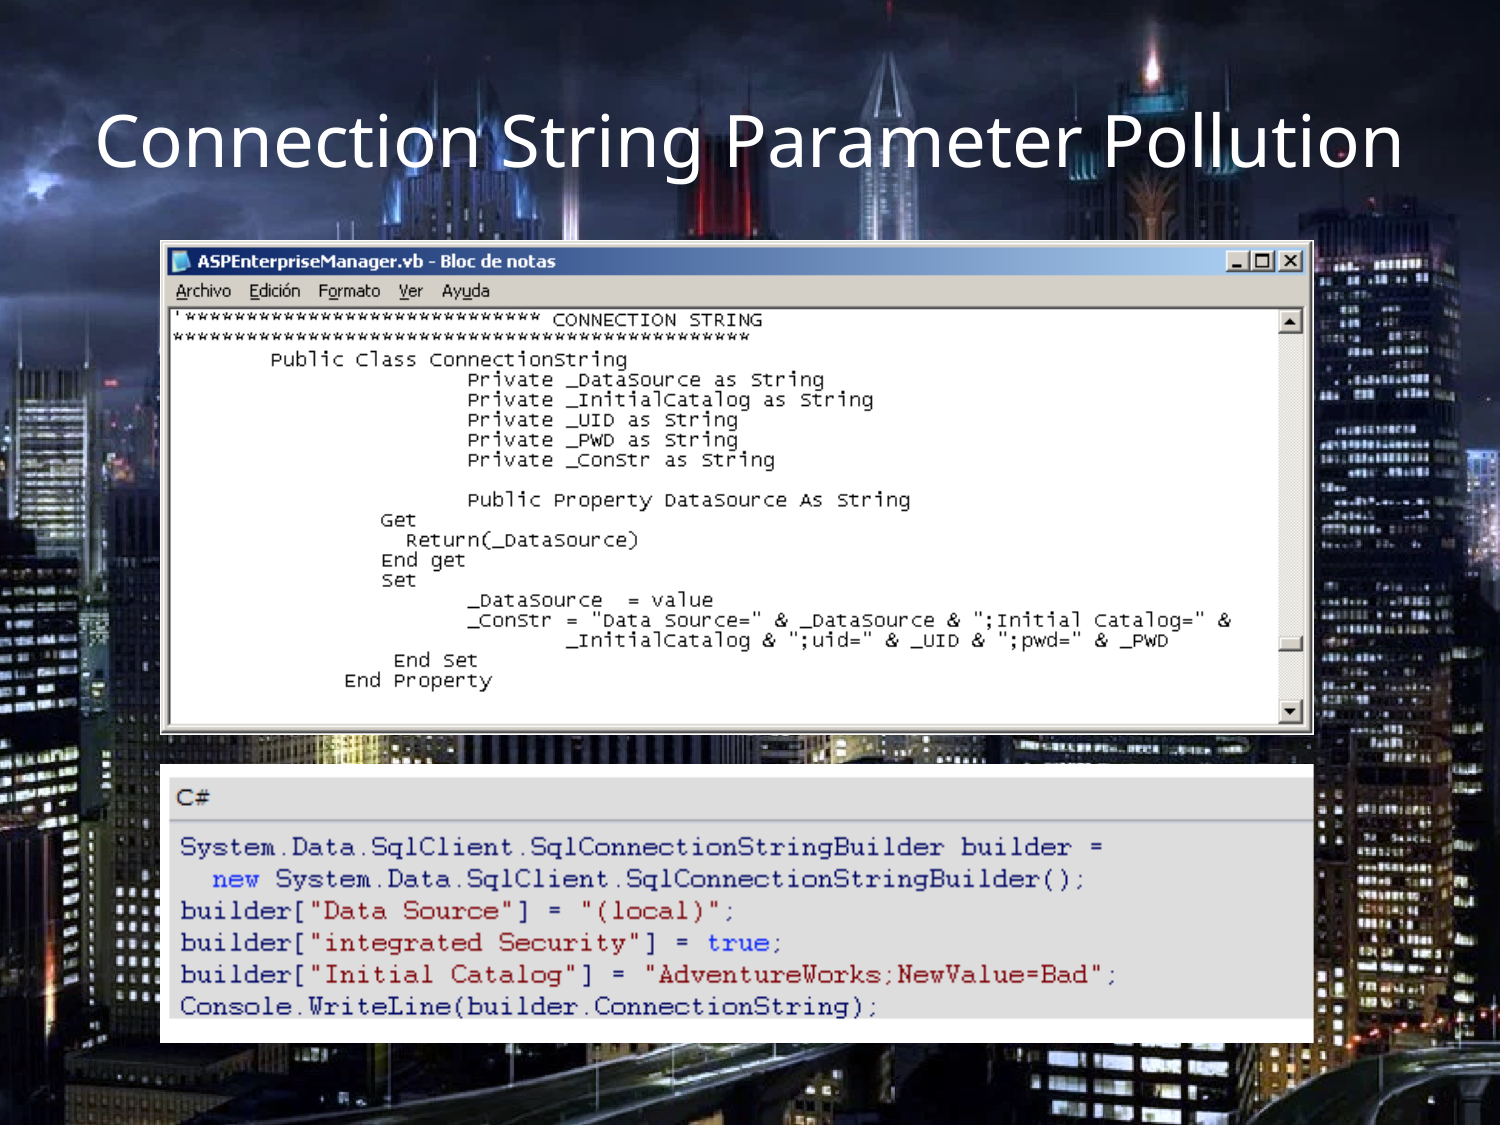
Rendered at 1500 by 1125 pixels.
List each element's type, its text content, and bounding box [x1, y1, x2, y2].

picture [0, 0, 1500, 1125]
title Connection String Parameter Pollution [75, 45, 1425, 233]
